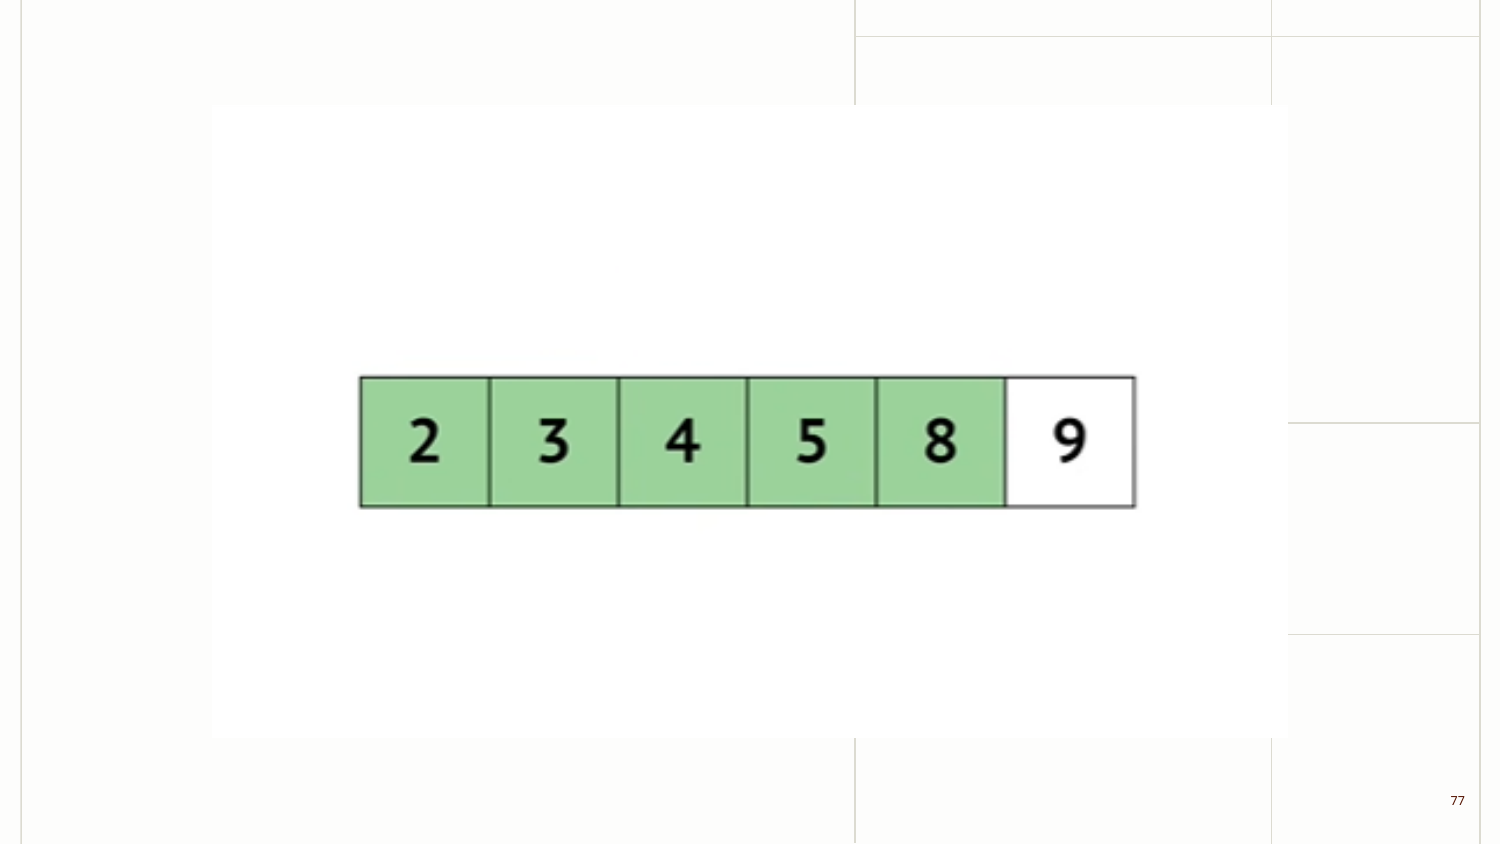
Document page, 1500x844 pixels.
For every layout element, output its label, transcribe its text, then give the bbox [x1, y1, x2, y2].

picture [211, 105, 1289, 739]
slide_number ‹#› [1390, 778, 1481, 843]
